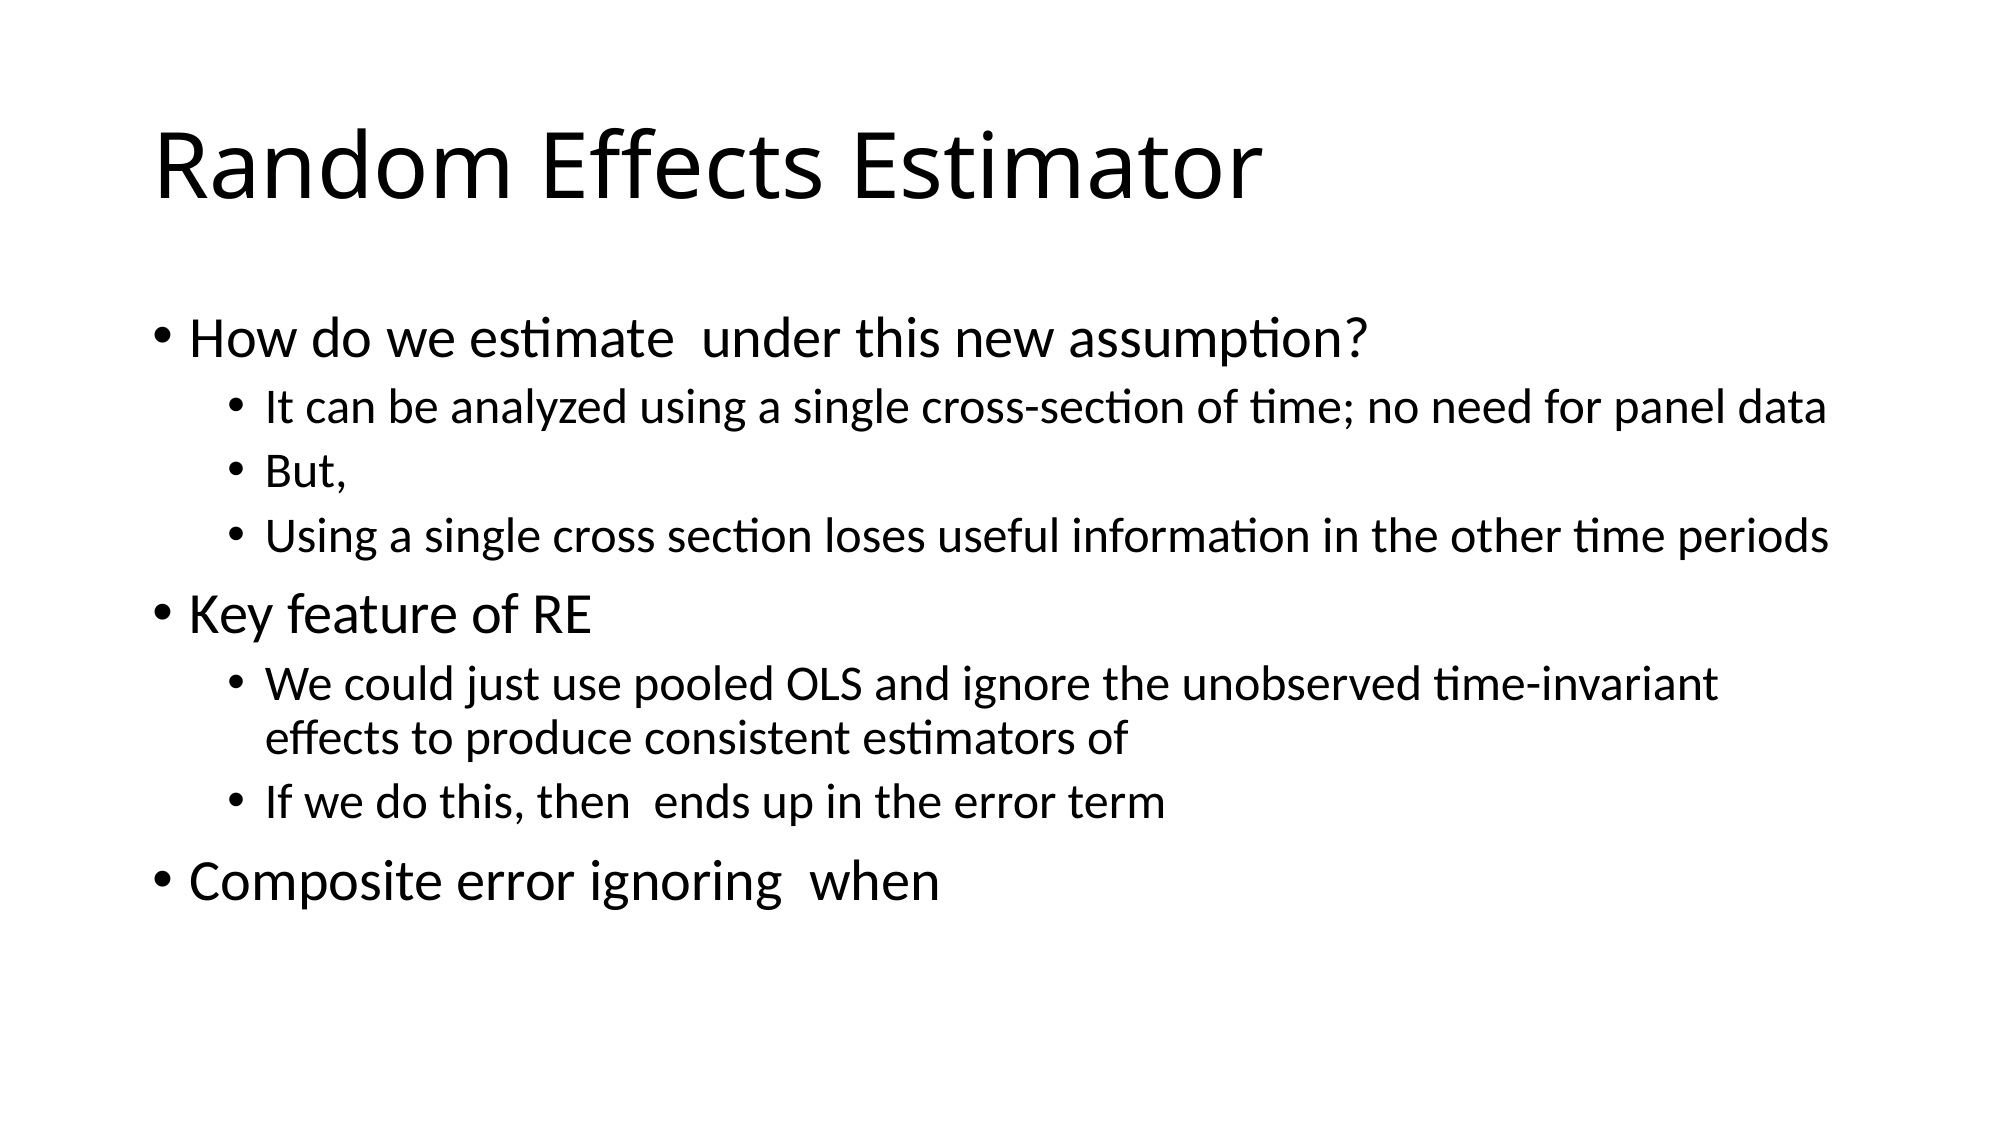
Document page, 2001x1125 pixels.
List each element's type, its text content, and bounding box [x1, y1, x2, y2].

title Random Effects Estimator [137, 59, 1863, 278]
